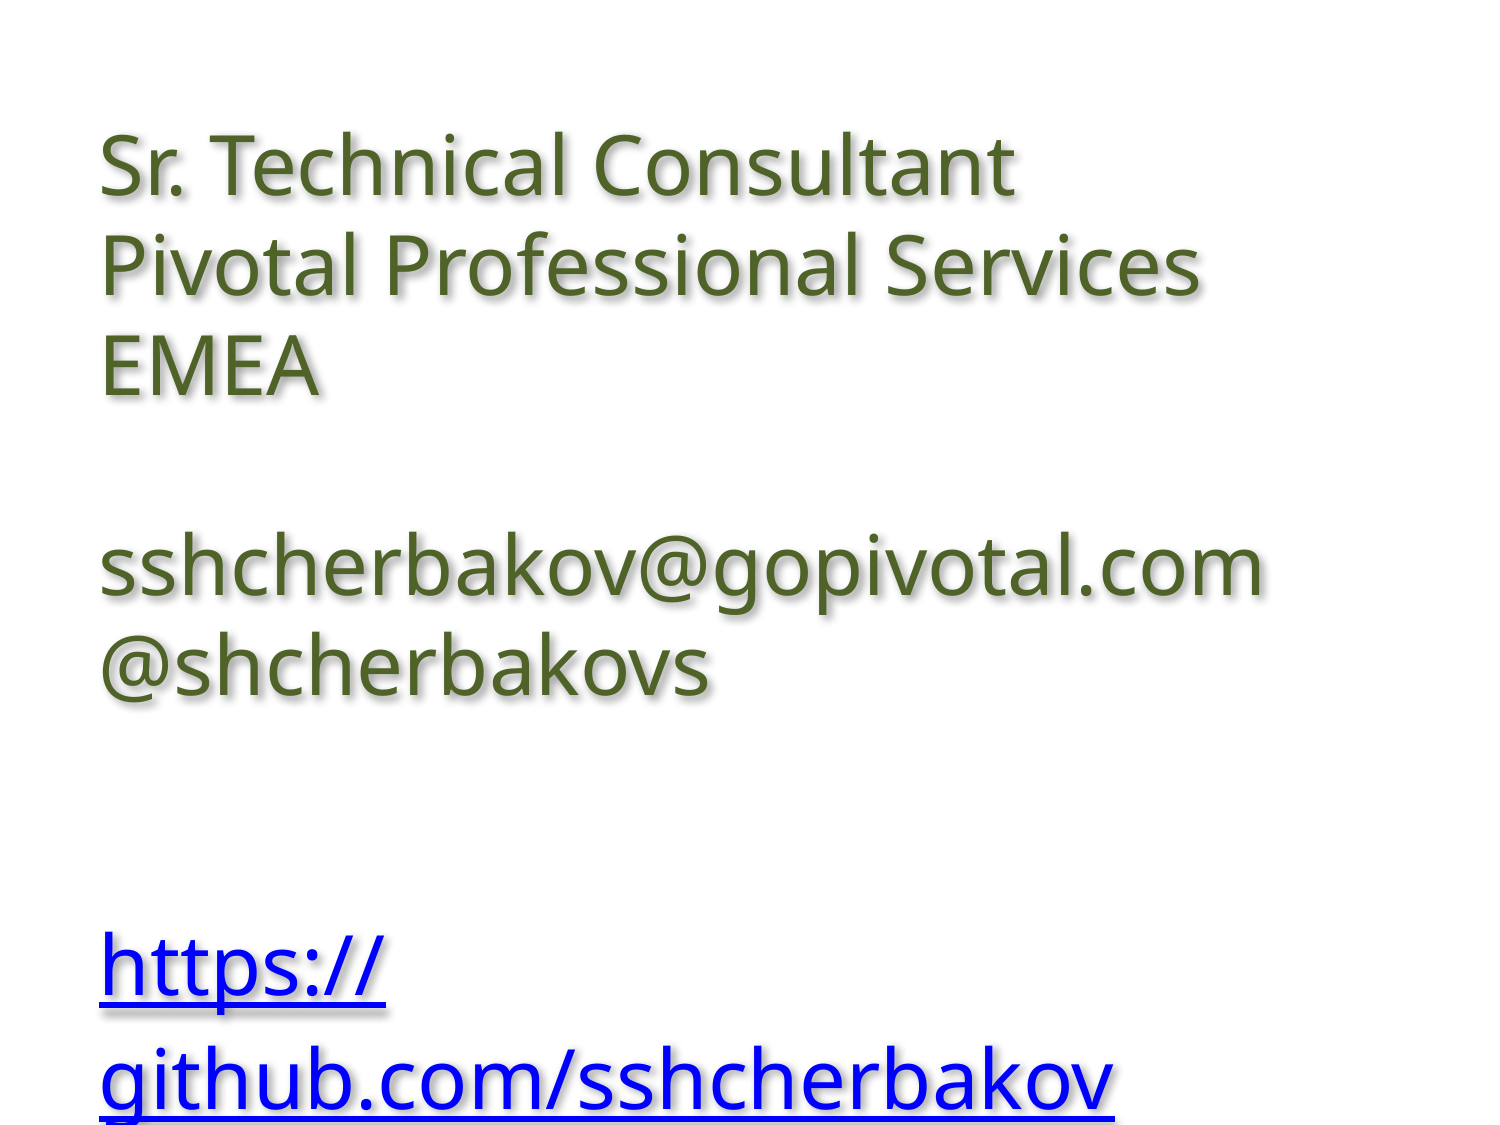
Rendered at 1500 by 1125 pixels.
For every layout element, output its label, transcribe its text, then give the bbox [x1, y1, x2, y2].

text_box Sr. Technical Consultant Pivotal Professional Services EMEA sshcherbakov@gopivotal.com @shcherbakovs https://github.com/sshcherbakov [84, 105, 1347, 1125]
